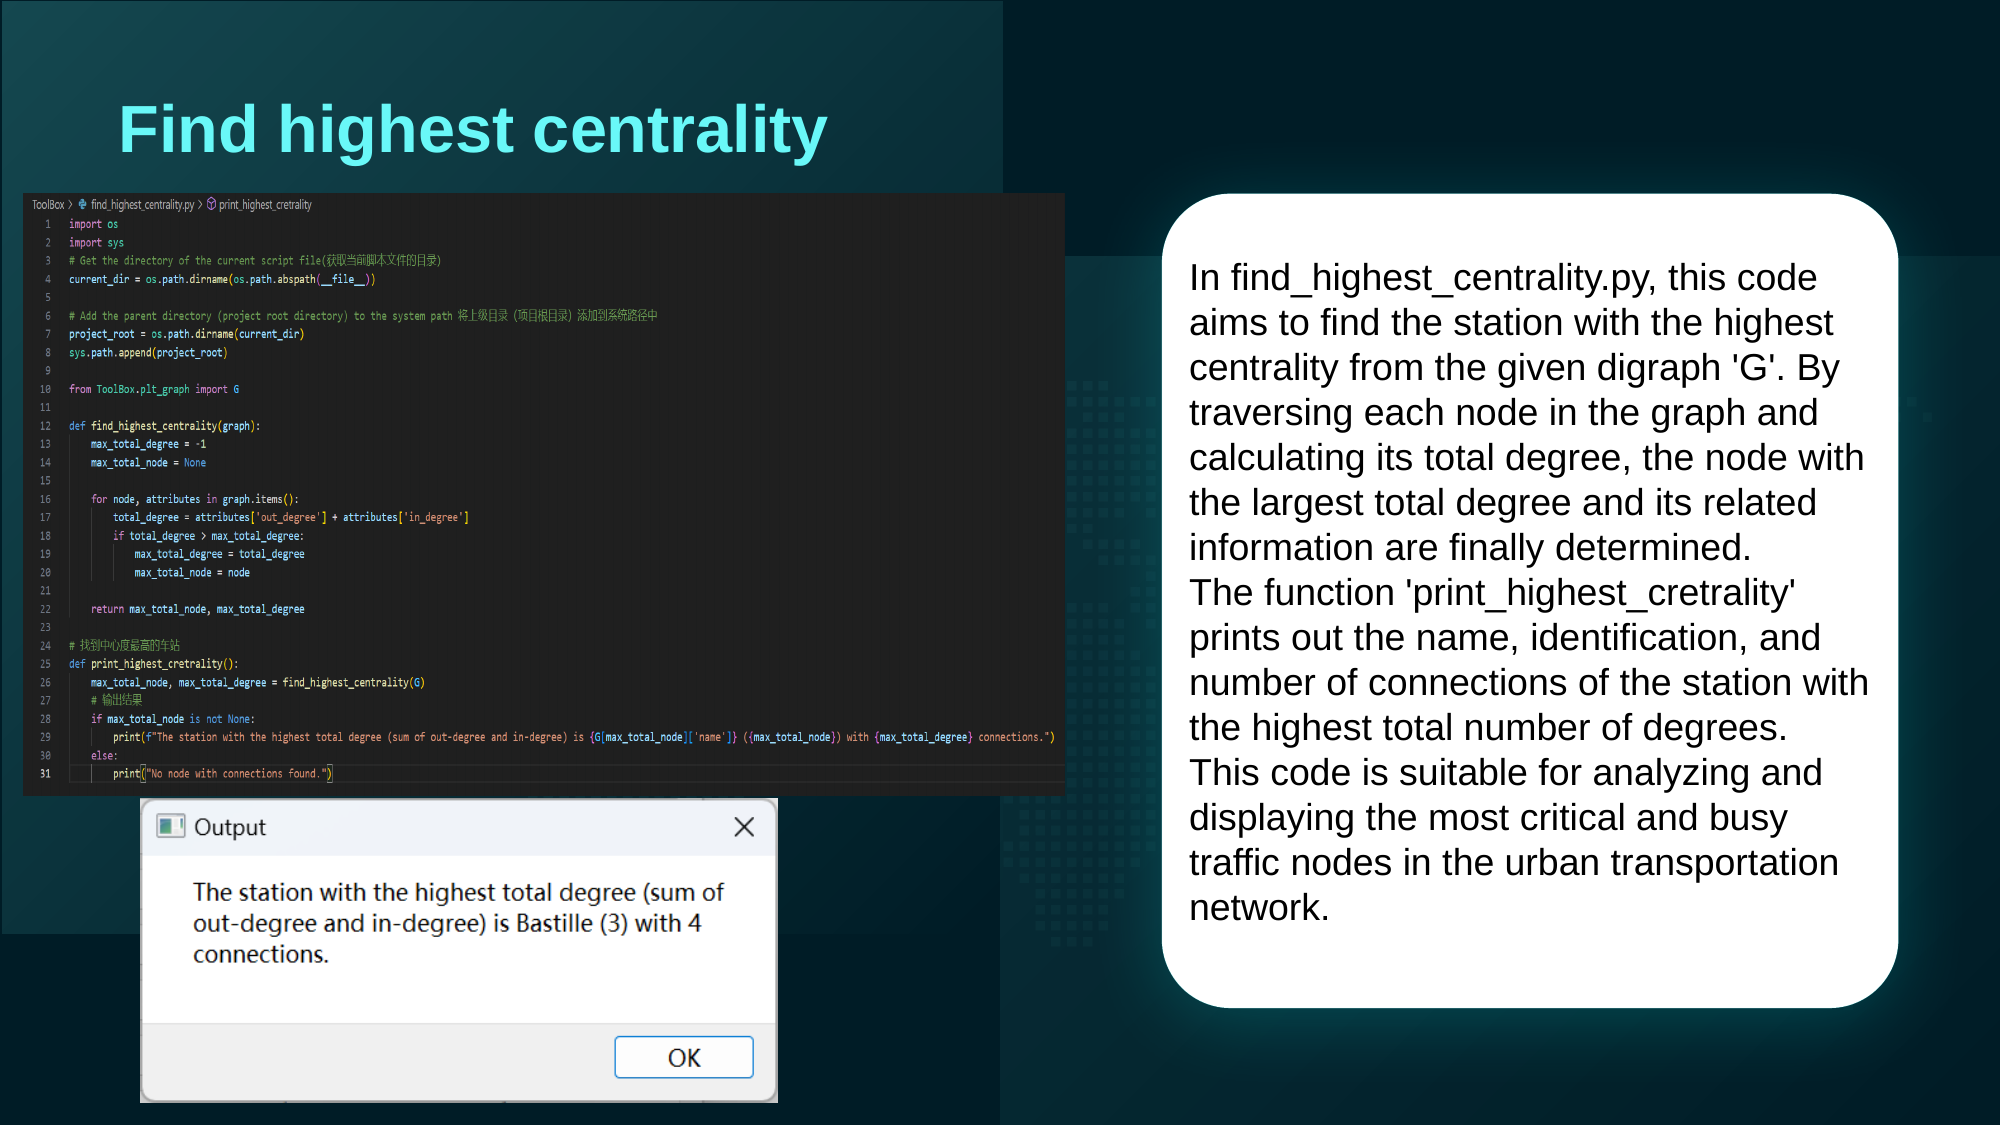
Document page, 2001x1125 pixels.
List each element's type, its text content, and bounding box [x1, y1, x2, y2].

picture [22, 193, 1065, 796]
picture [140, 798, 778, 1103]
text_box In find_highest_centrality.py, this code aims to find the station with the highest centrality from the given digraph 'G'. By traversing each node in the graph and calculating its total degree, the node with the largest total degree and its related information are finally determined. The function 'print_highest_cretrality' prints out the name, identification, and number of connections of the station with the highest total number of degrees. This code is suitable for analyzing and displaying the most critical and busy traffic nodes in the urban transportation network. [1174, 245, 1886, 820]
text_box [1161, 193, 1899, 1009]
title Find highest centrality [77, 57, 872, 193]
